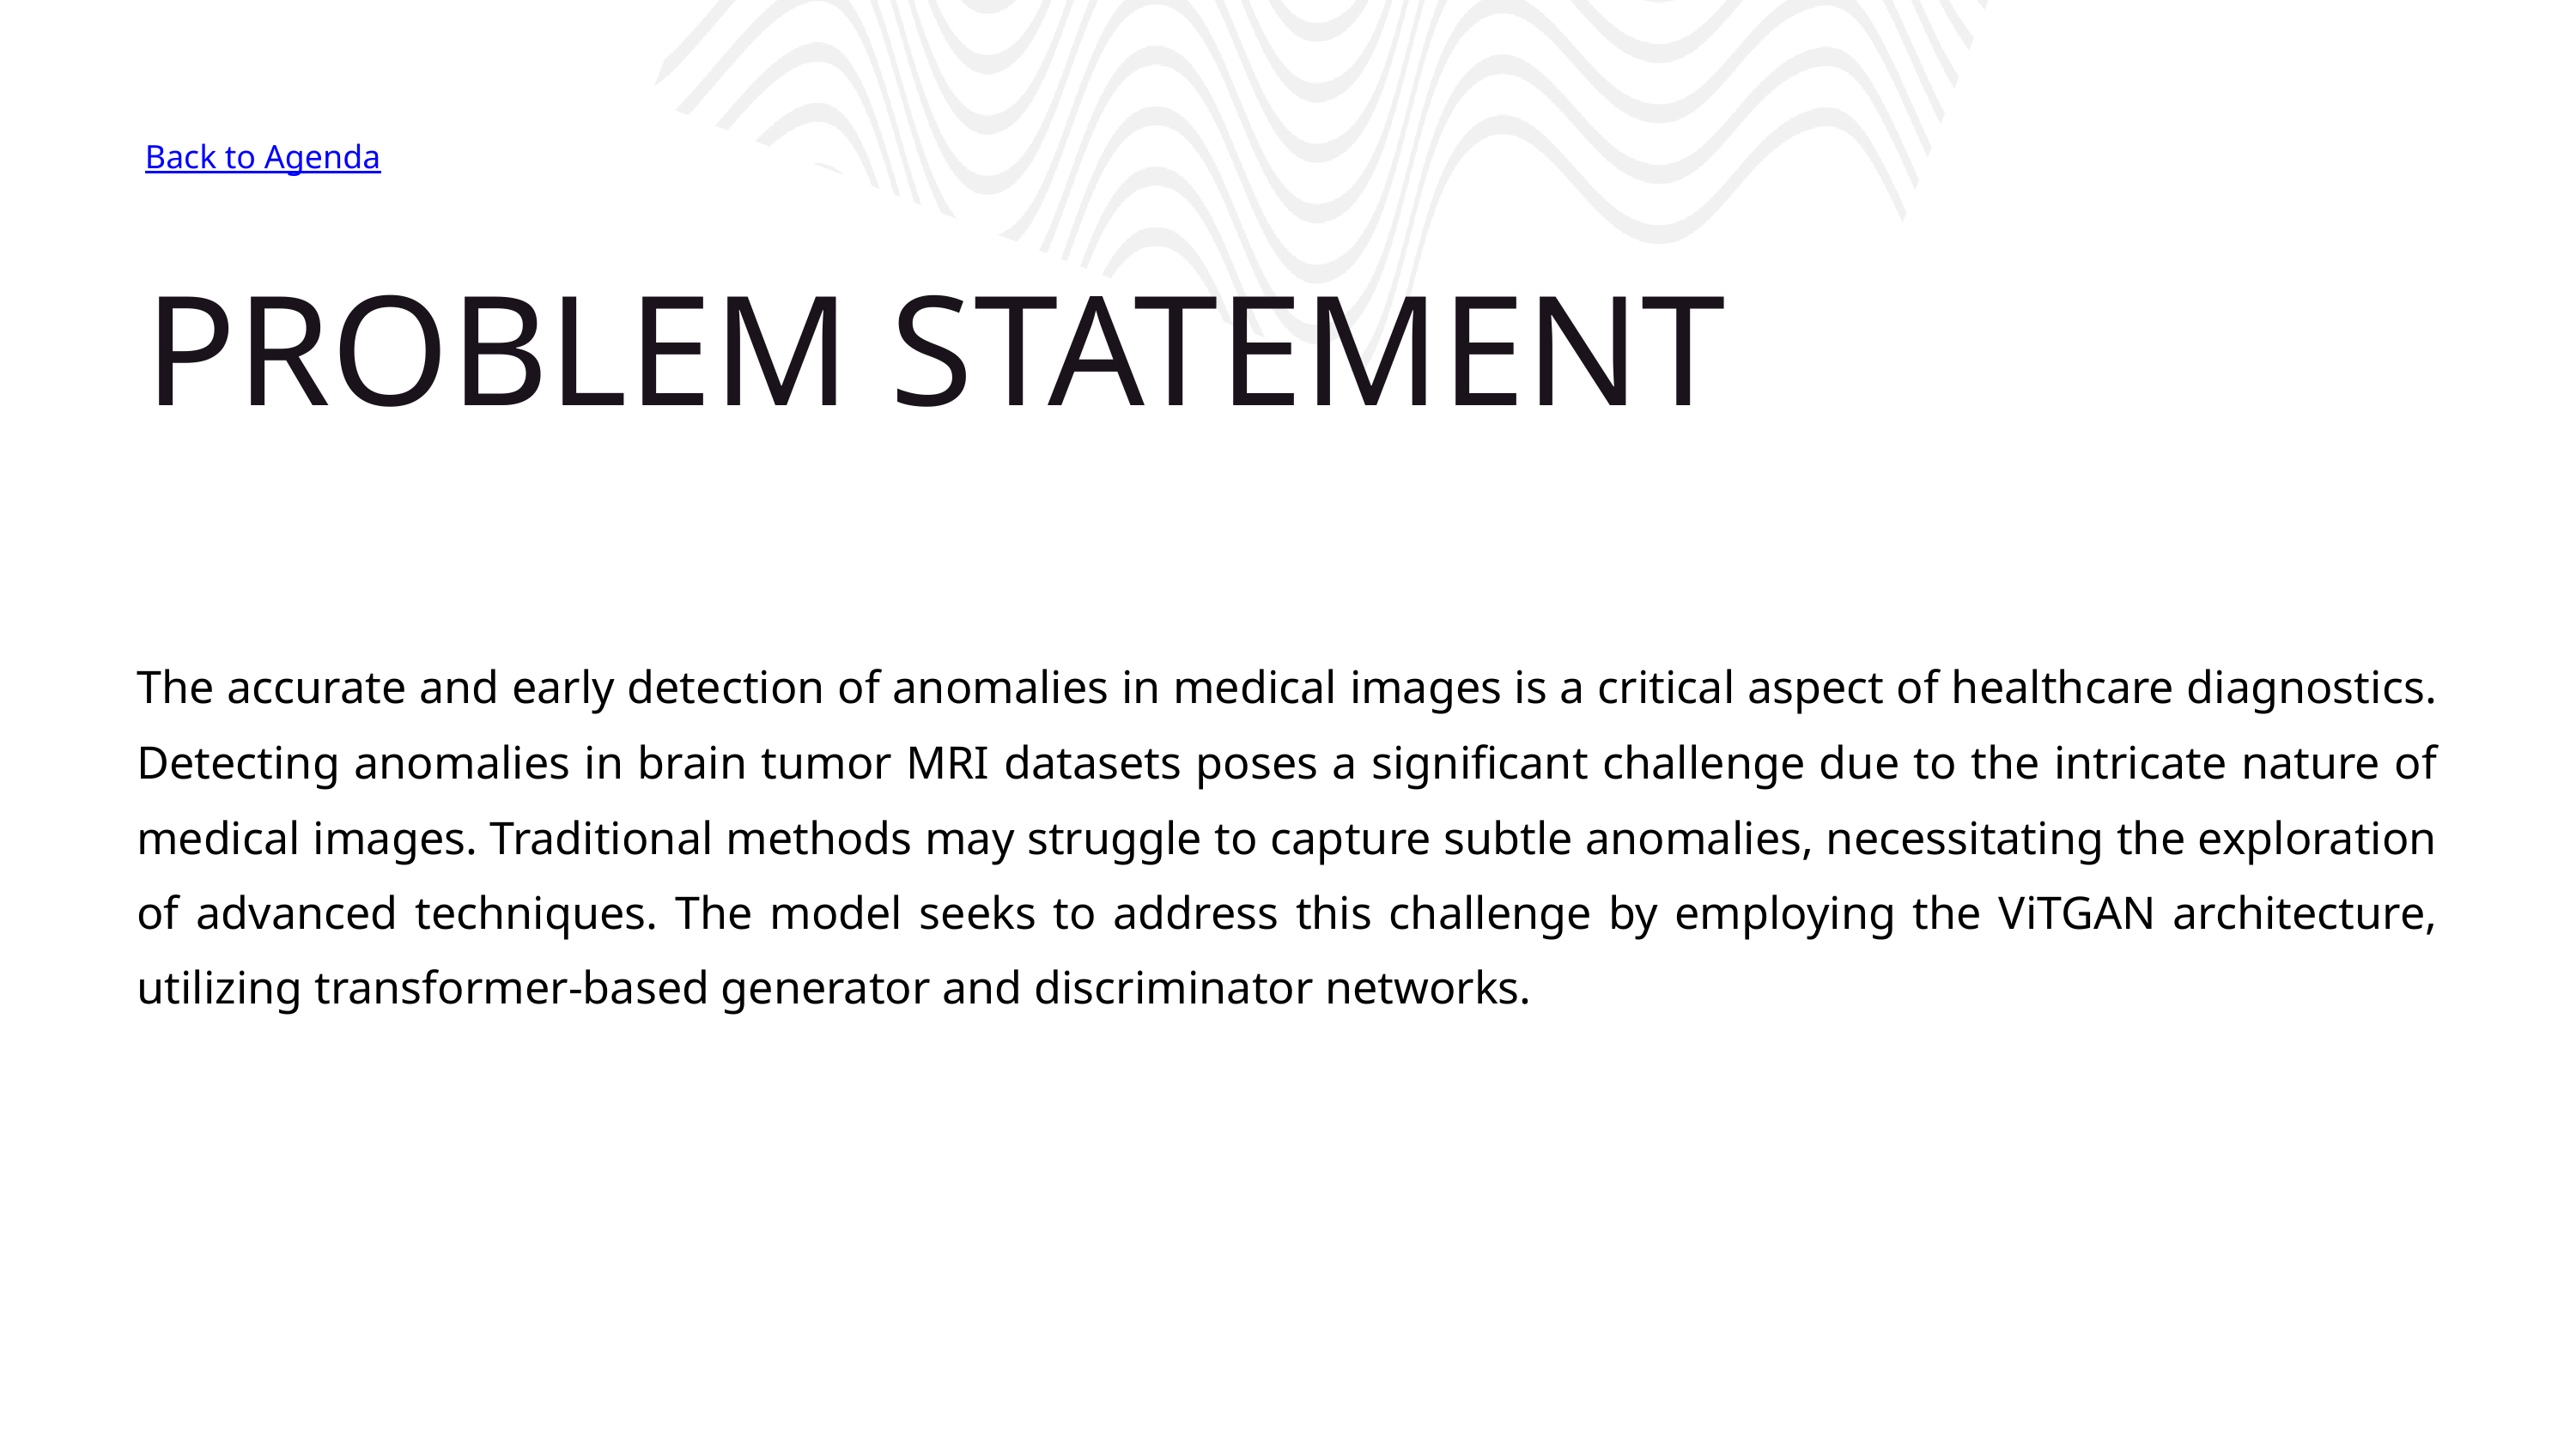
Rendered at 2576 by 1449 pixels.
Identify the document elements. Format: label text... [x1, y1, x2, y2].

text_box Back to Agenda [144, 137, 527, 180]
text_box The accurate and early detection of anomalies in medical images is a critical aspect of healthcare diagnostics. Detecting anomalies in brain tumor MRI datasets poses a significant challenge due to the intricate nature of medical images. Traditional methods may struggle to capture subtle anomalies, necessitating the exploration of advanced techniques. The model seeks to address this challenge by employing the ViTGAN architecture, utilizing transformer-based generator and discriminator networks. [137, 638, 2439, 1014]
text_box [648, 0, 1989, 537]
text_box PROBLEM STATEMENT [144, 284, 1740, 437]
